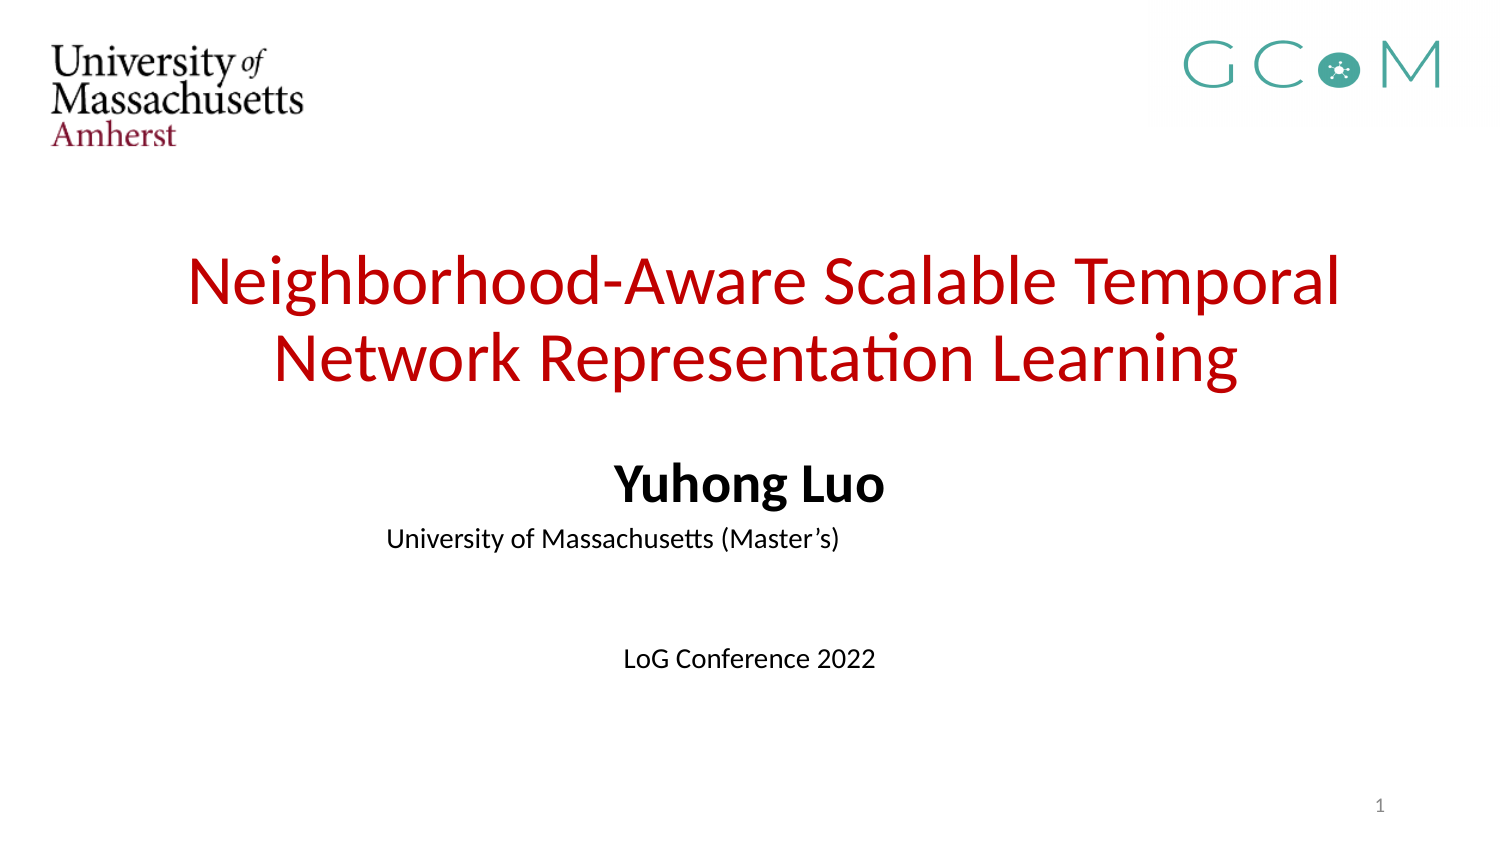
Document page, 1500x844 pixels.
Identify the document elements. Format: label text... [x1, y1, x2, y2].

text_box Yuhong Luo University of Massachusetts (Master’s) LoG Conference 2022 [0, 440, 1500, 596]
slide_number ‹#› [1059, 782, 1397, 827]
picture [24, 21, 326, 163]
title Neighborhood-Aware Scalable Temporal Network Representation Learning [163, 189, 1367, 403]
picture [1147, 0, 1500, 127]
